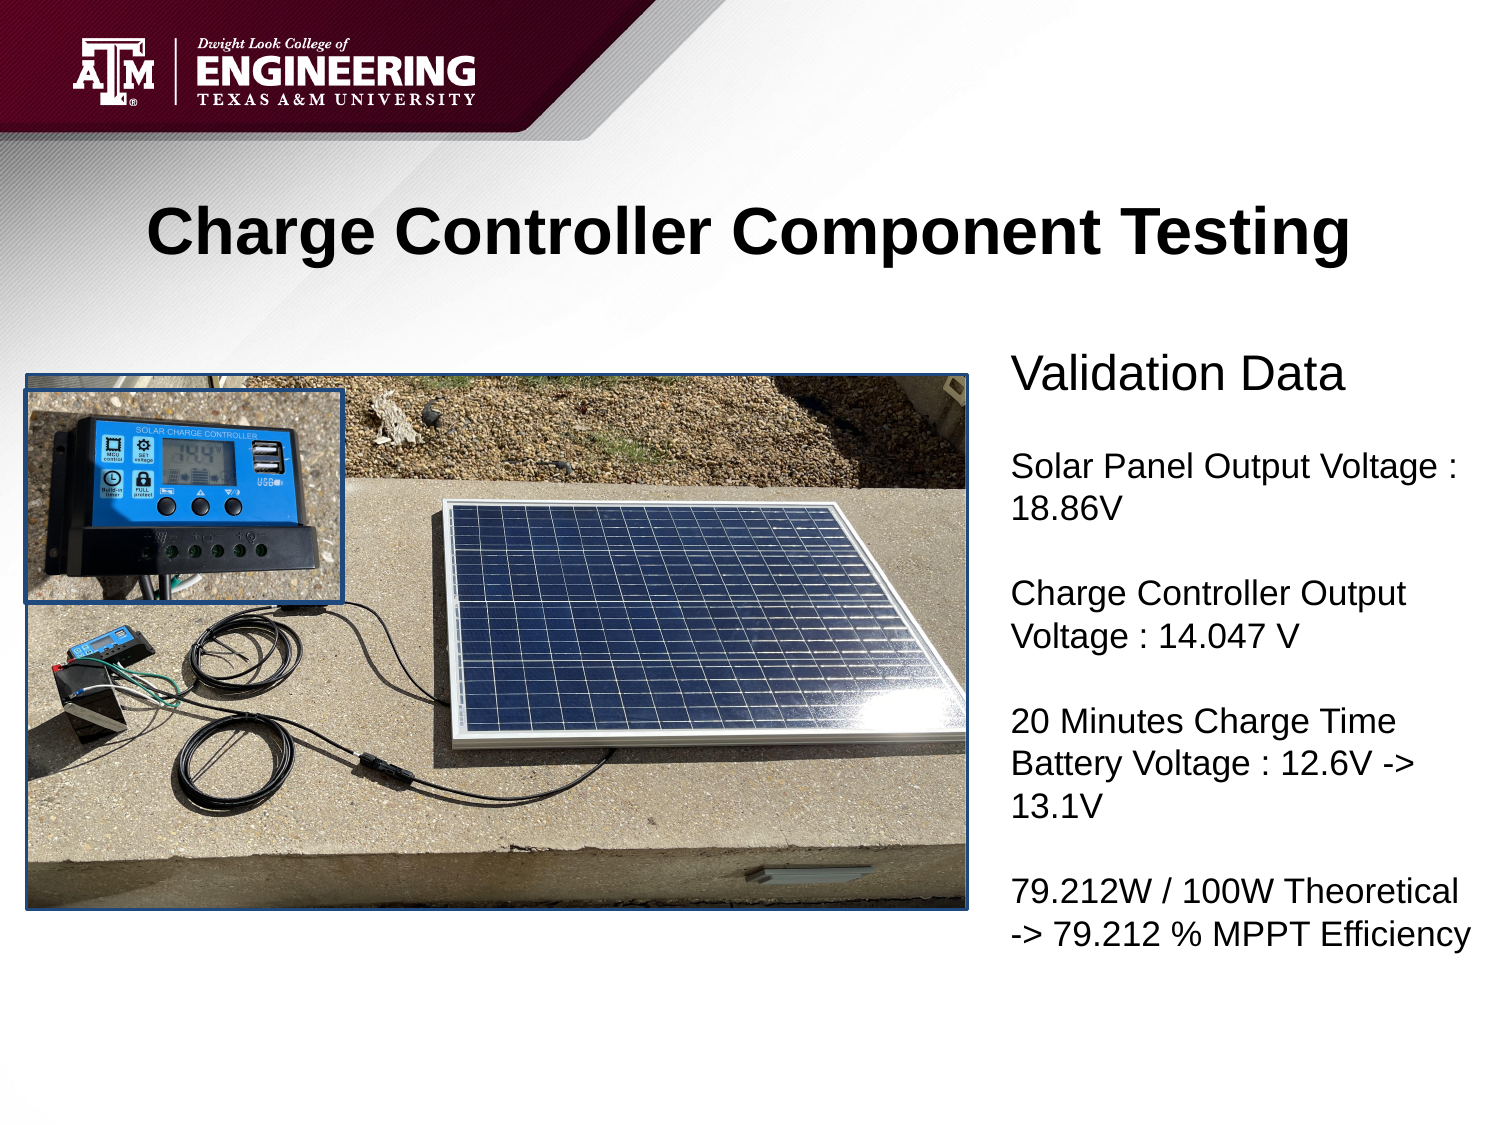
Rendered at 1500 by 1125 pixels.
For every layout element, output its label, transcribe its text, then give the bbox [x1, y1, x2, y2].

picture [0, 0, 1500, 1125]
text_box Validation Data Solar Panel Output Voltage : 18.86V Charge Controller Output Voltage : 14.047 V 20 Minutes Charge Time Battery Voltage : 12.6V -> 13.1V 79.212W / 100W Theoretical -> 79.212 % MPPT Efficiency [995, 325, 1491, 969]
title Charge Controller Component Testing [75, 161, 1425, 294]
